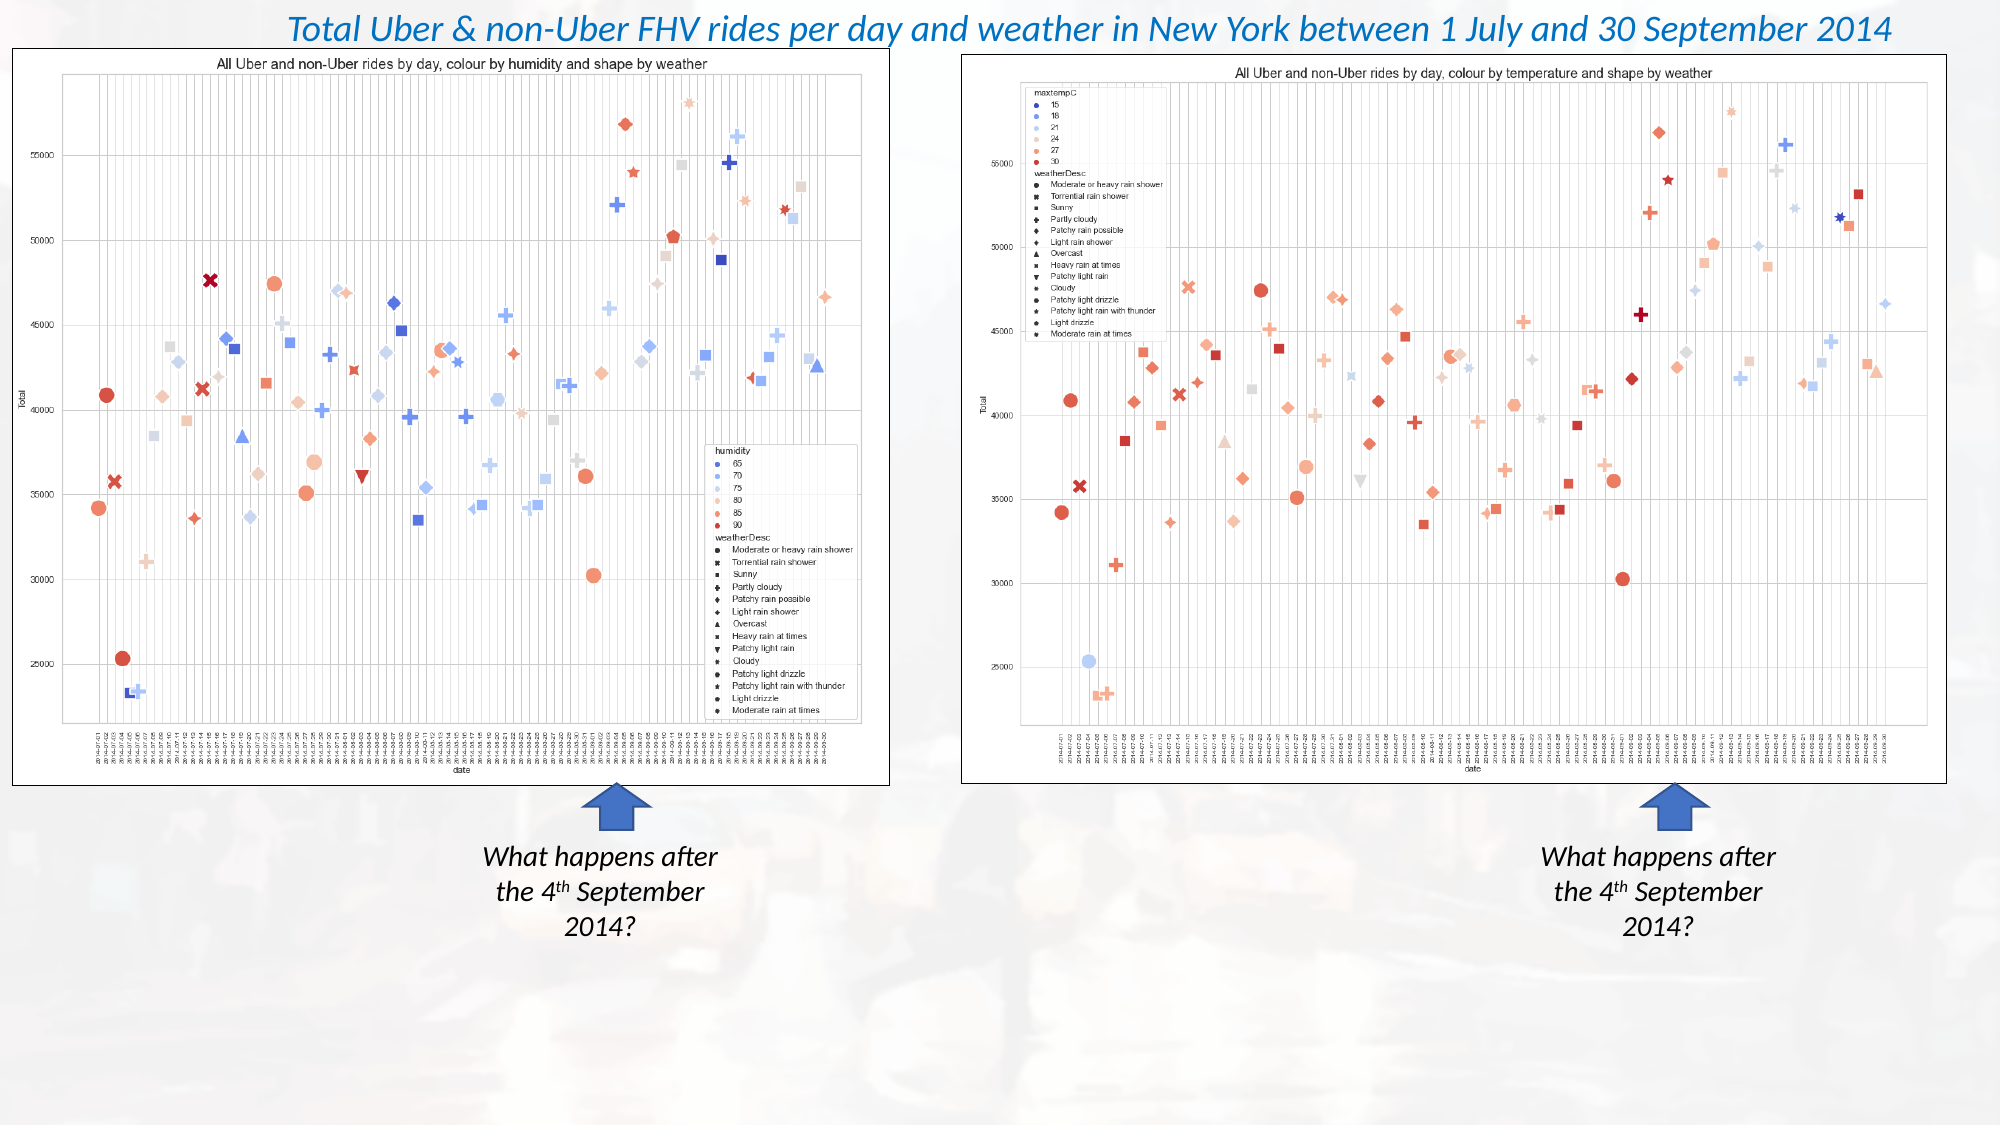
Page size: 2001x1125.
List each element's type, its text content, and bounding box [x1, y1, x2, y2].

text_box [580, 786, 654, 829]
picture [961, 54, 1947, 784]
text_box What happens after the 4th September 2014? [450, 829, 751, 950]
text_box What happens after the 4th September 2014? [1508, 829, 1809, 950]
text_box [1638, 784, 1712, 829]
picture [12, 48, 890, 786]
text_box Total Uber & non-Uber FHV rides per day and weather in New York between 1 July and 30 September 2014 [222, 0, 1958, 57]
